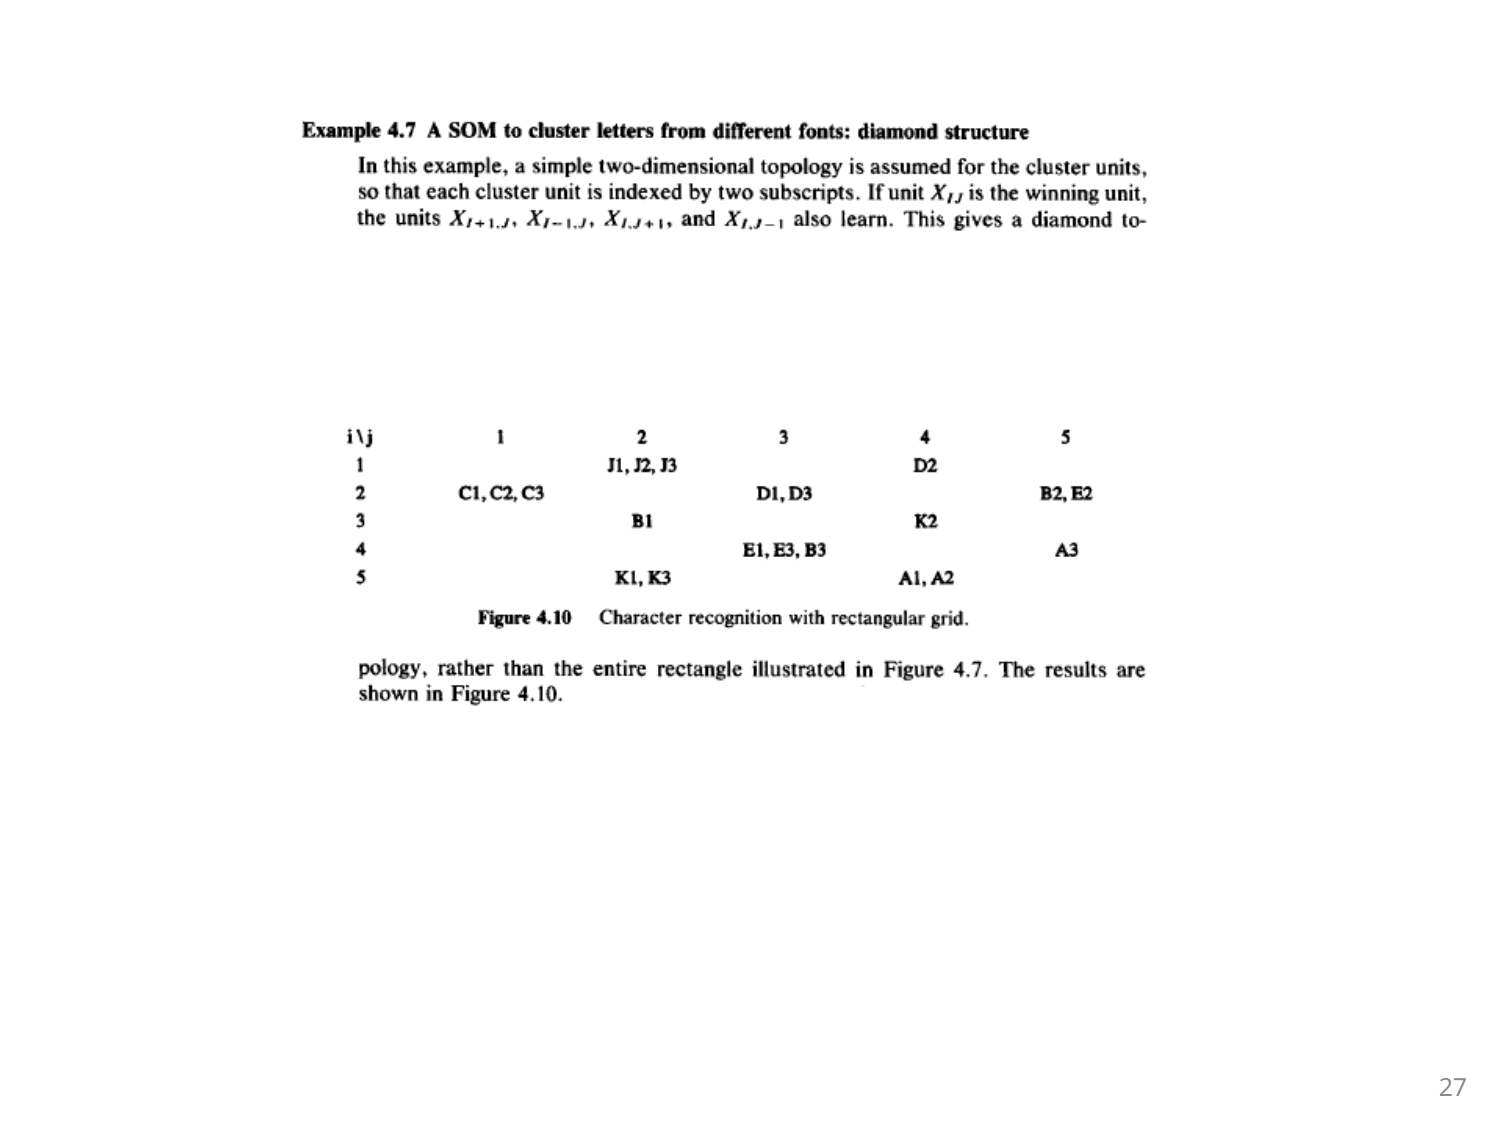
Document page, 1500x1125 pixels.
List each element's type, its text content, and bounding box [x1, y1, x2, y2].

slide_number 27 [1032, 1058, 1483, 1119]
picture [292, 105, 1178, 245]
picture [337, 405, 1162, 720]
